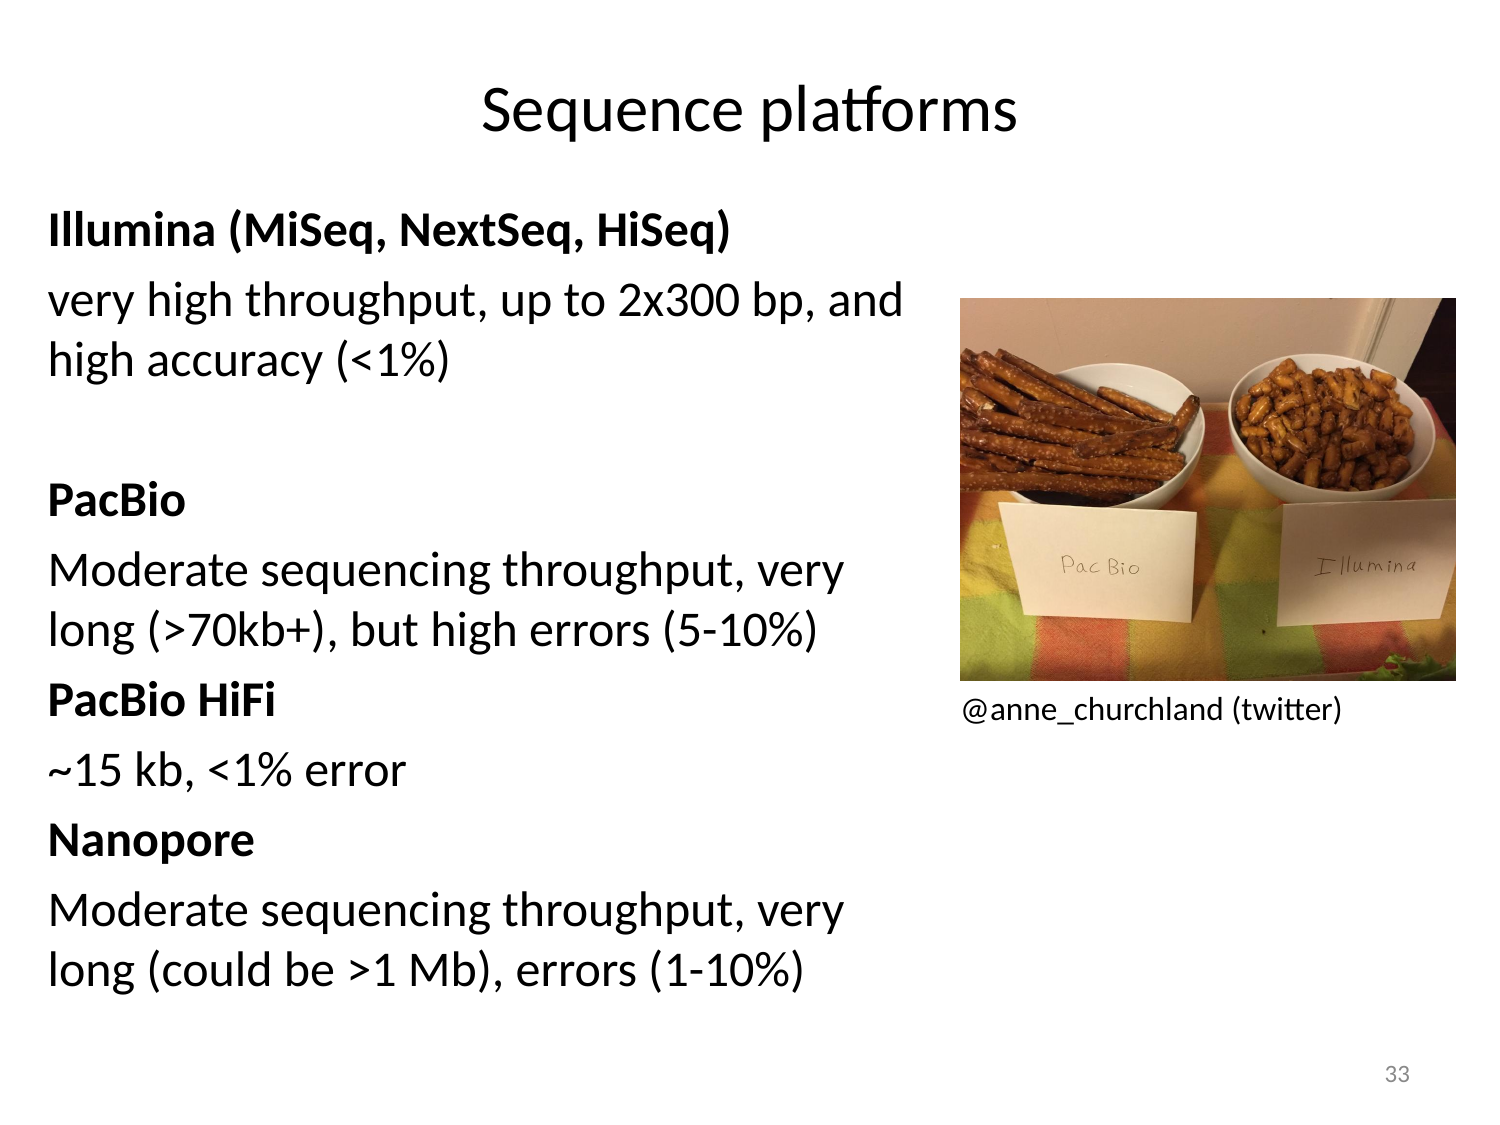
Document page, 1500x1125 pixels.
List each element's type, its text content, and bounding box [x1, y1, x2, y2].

title Sequence platforms [75, 45, 1425, 164]
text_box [959, 298, 1456, 733]
slide_number 33 [1074, 1042, 1425, 1103]
list Illumina (MiSeq, NextSeq, HiSeq) very high throughput, up to 2x300 bp, and high accuracy (<1%) PacBio Moderate sequencing throughput, very long (>70kb+), but high errors (5-10%) PacBio HiFi ~15 kb, <1% error Nanopore Moderate sequencing throughput, very long (could be >1 Mb), errors (1-10%) [32, 189, 957, 1043]
